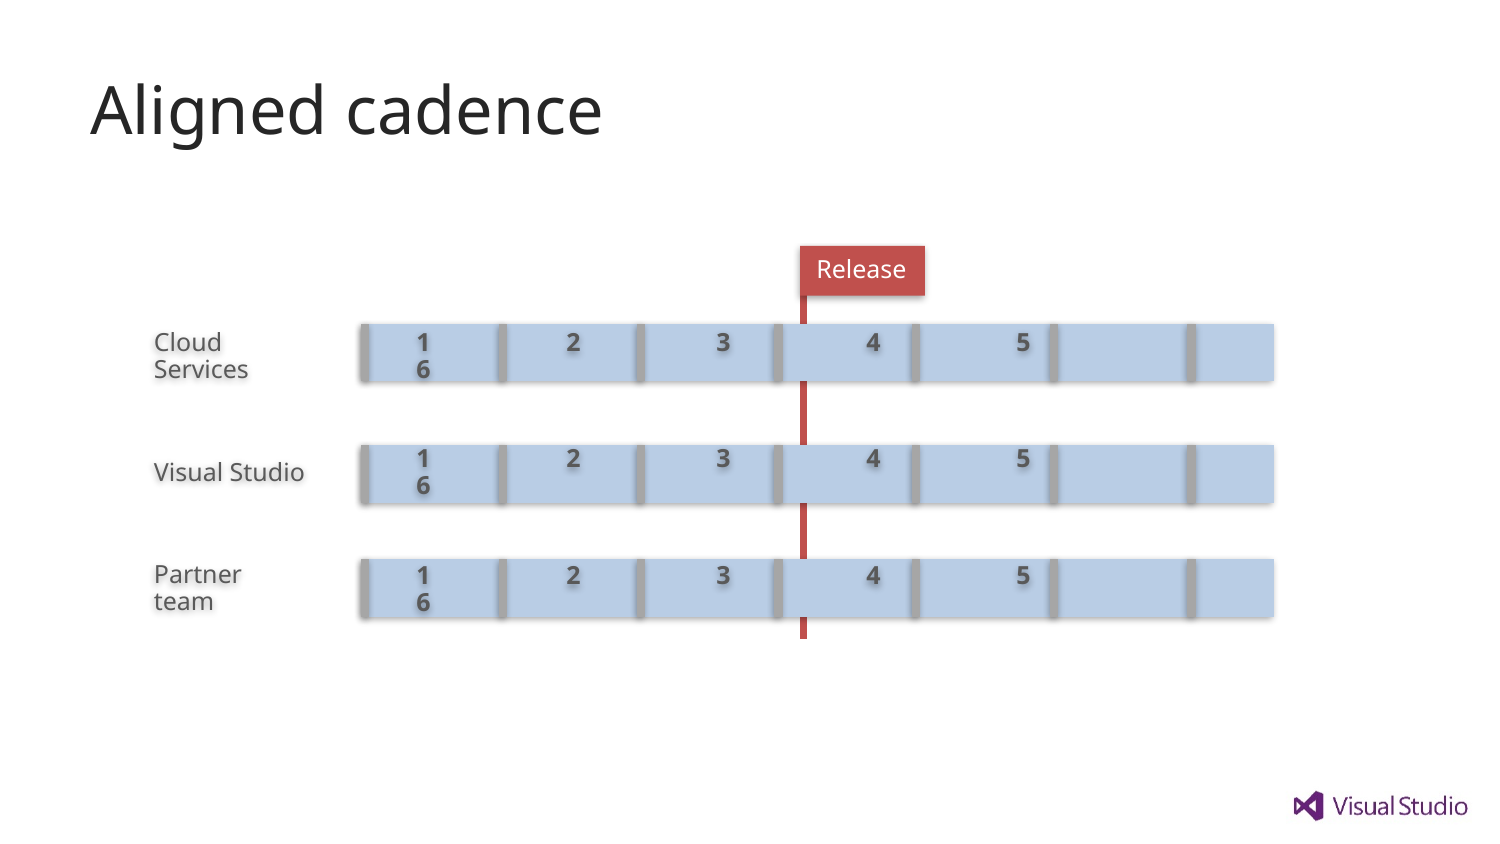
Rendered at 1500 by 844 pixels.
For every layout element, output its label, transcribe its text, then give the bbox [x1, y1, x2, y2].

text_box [360, 444, 1275, 503]
title Aligned cadence [75, 37, 1425, 179]
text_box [360, 558, 1275, 617]
picture [1275, 782, 1488, 827]
text_box Visual Studio [137, 445, 326, 502]
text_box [360, 323, 1275, 382]
text_box Cloud Services [137, 328, 326, 385]
text_box Release [799, 245, 926, 297]
text_box Partner team [137, 560, 326, 618]
